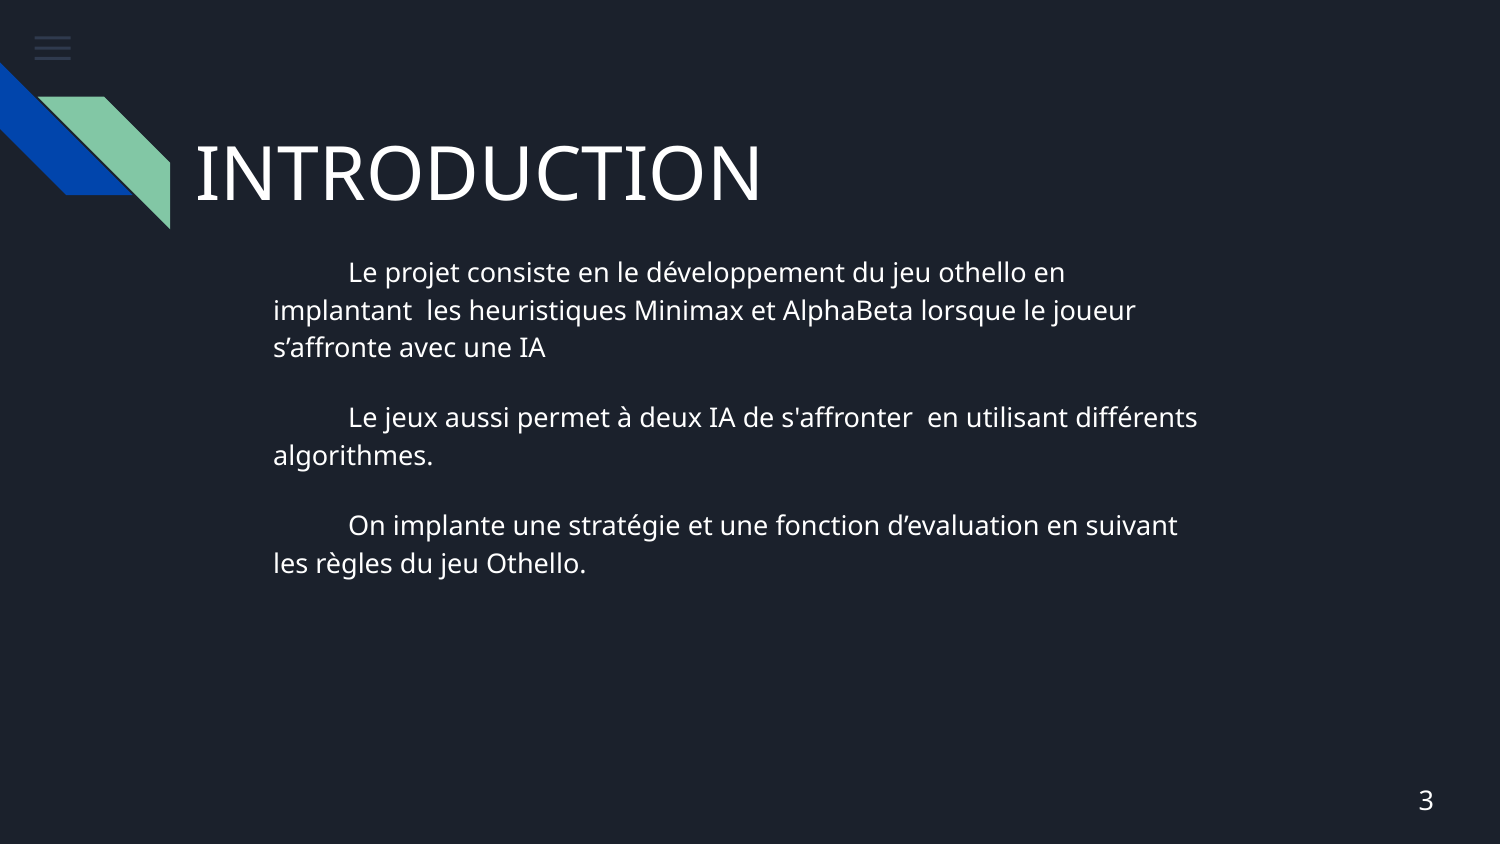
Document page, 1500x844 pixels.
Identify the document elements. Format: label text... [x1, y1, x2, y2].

text_box 3 [1374, 767, 1449, 824]
list Le projet consiste en le développement du jeu othello en implantant les heuristiques Minimax et AlphaBeta lorsque le joueur s’affronte avec une IA Le jeux aussi permet à deux IA de s'affronter en utilisant différents algorithmes. On implante une stratégie et une fonction d’evaluation en suivant les règles du jeu Othello. [258, 235, 1223, 662]
text_box INTRODUCTION [180, 110, 1203, 221]
